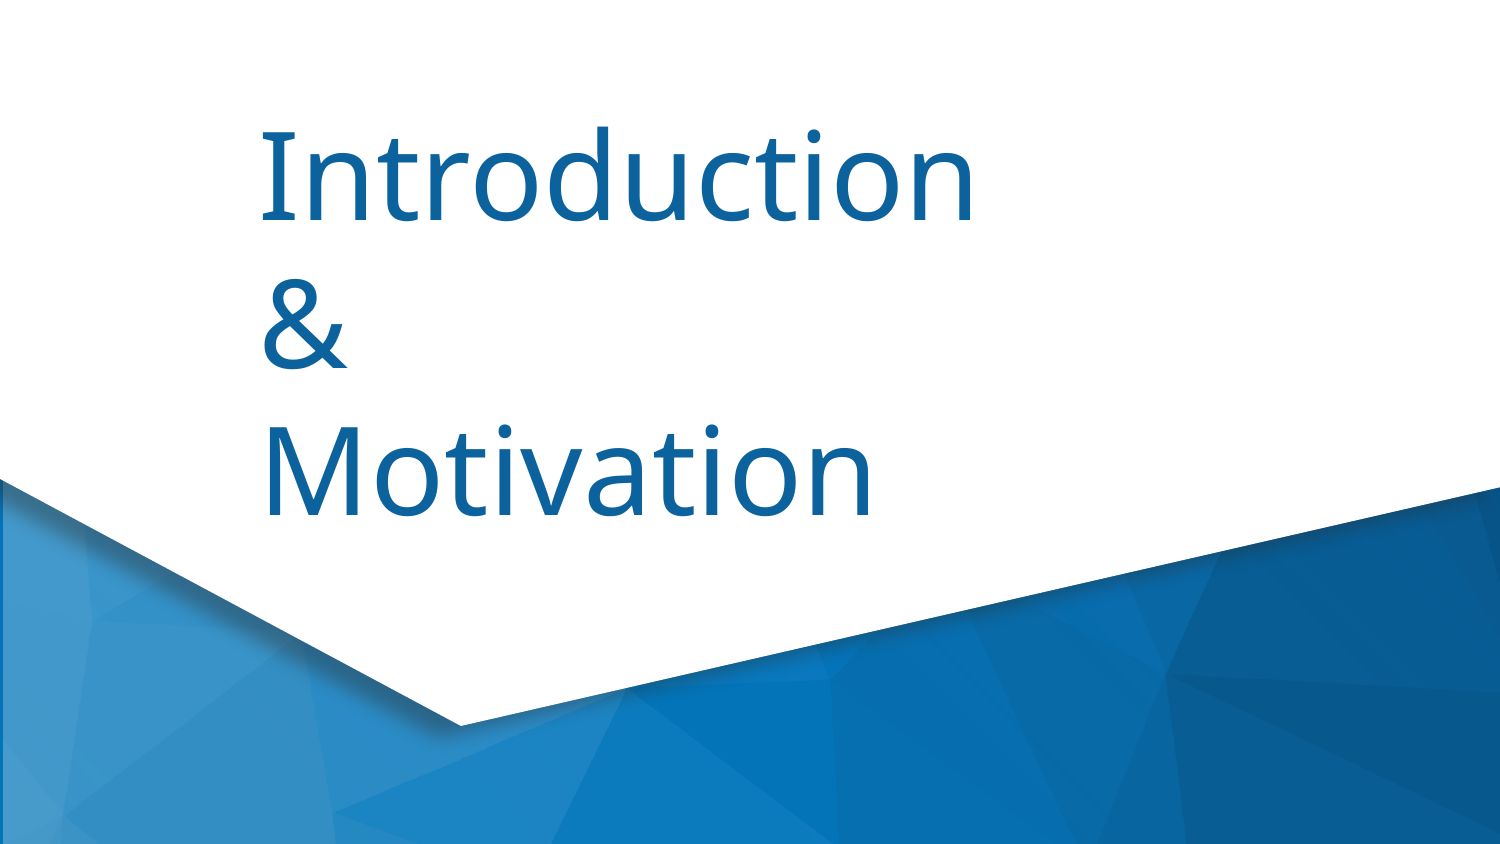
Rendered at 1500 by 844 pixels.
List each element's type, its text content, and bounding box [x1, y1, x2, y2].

picture [3, 488, 1500, 844]
title Introduction & Motivation [243, 124, 1111, 515]
